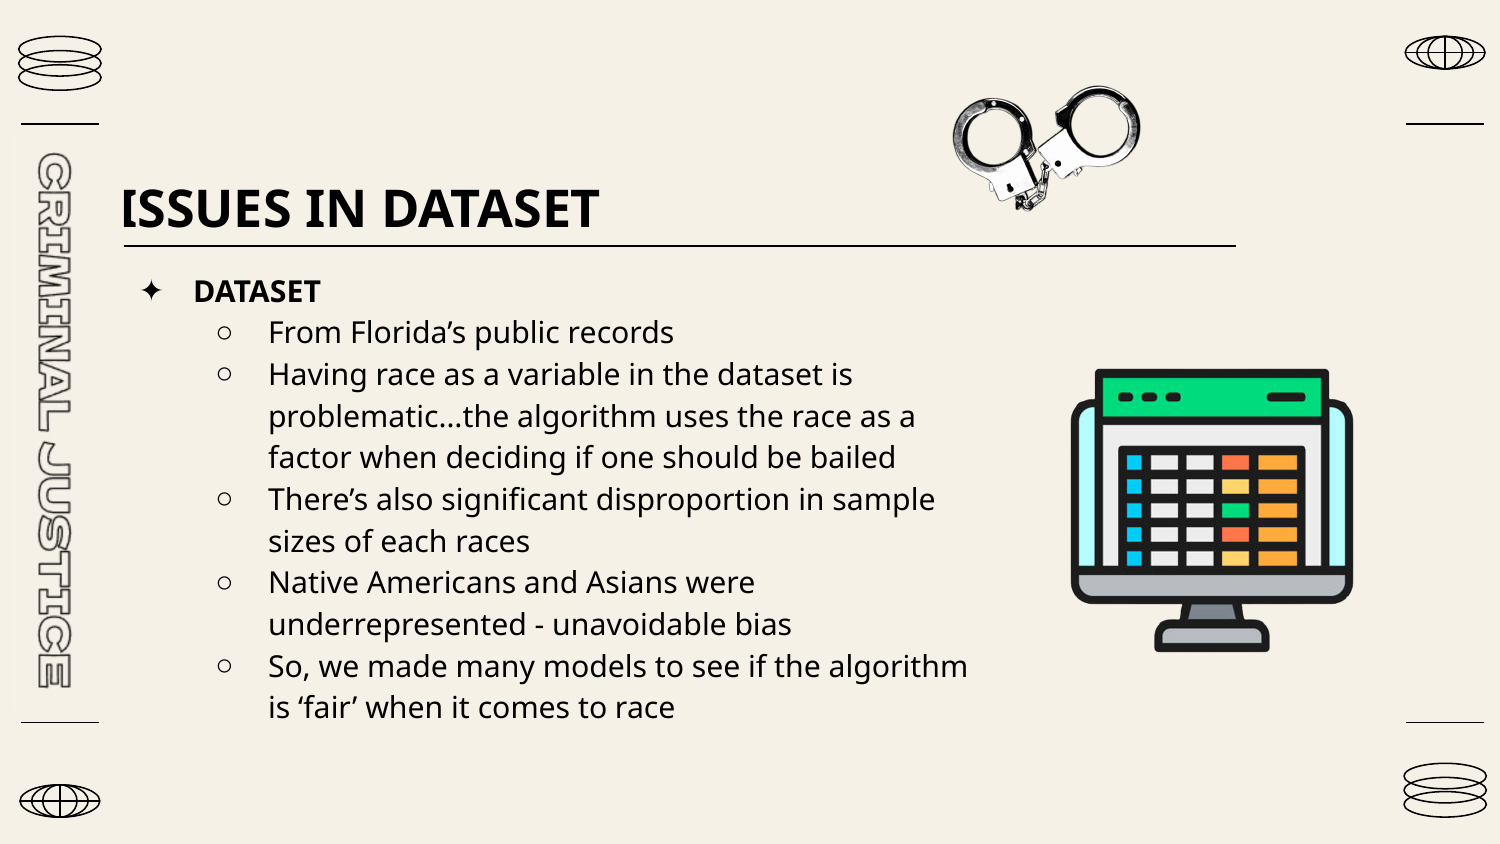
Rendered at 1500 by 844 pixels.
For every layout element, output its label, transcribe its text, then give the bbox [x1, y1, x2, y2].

list DATASET From Florida’s public records Having race as a variable in the dataset is problematic…the algorithm uses the race as a factor when deciding if one should be bailed There’s also significant disproportion in sample sizes of each races Native Americans and Asians were underrepresented - unavoidable bias So, we made many models to see if the algorithm is ‘fair’ when it comes to race [118, 271, 974, 775]
picture [898, 1, 1181, 245]
picture [973, 247, 1451, 749]
picture [14, 133, 124, 710]
title ISSUES IN DATASET [128, 175, 832, 245]
